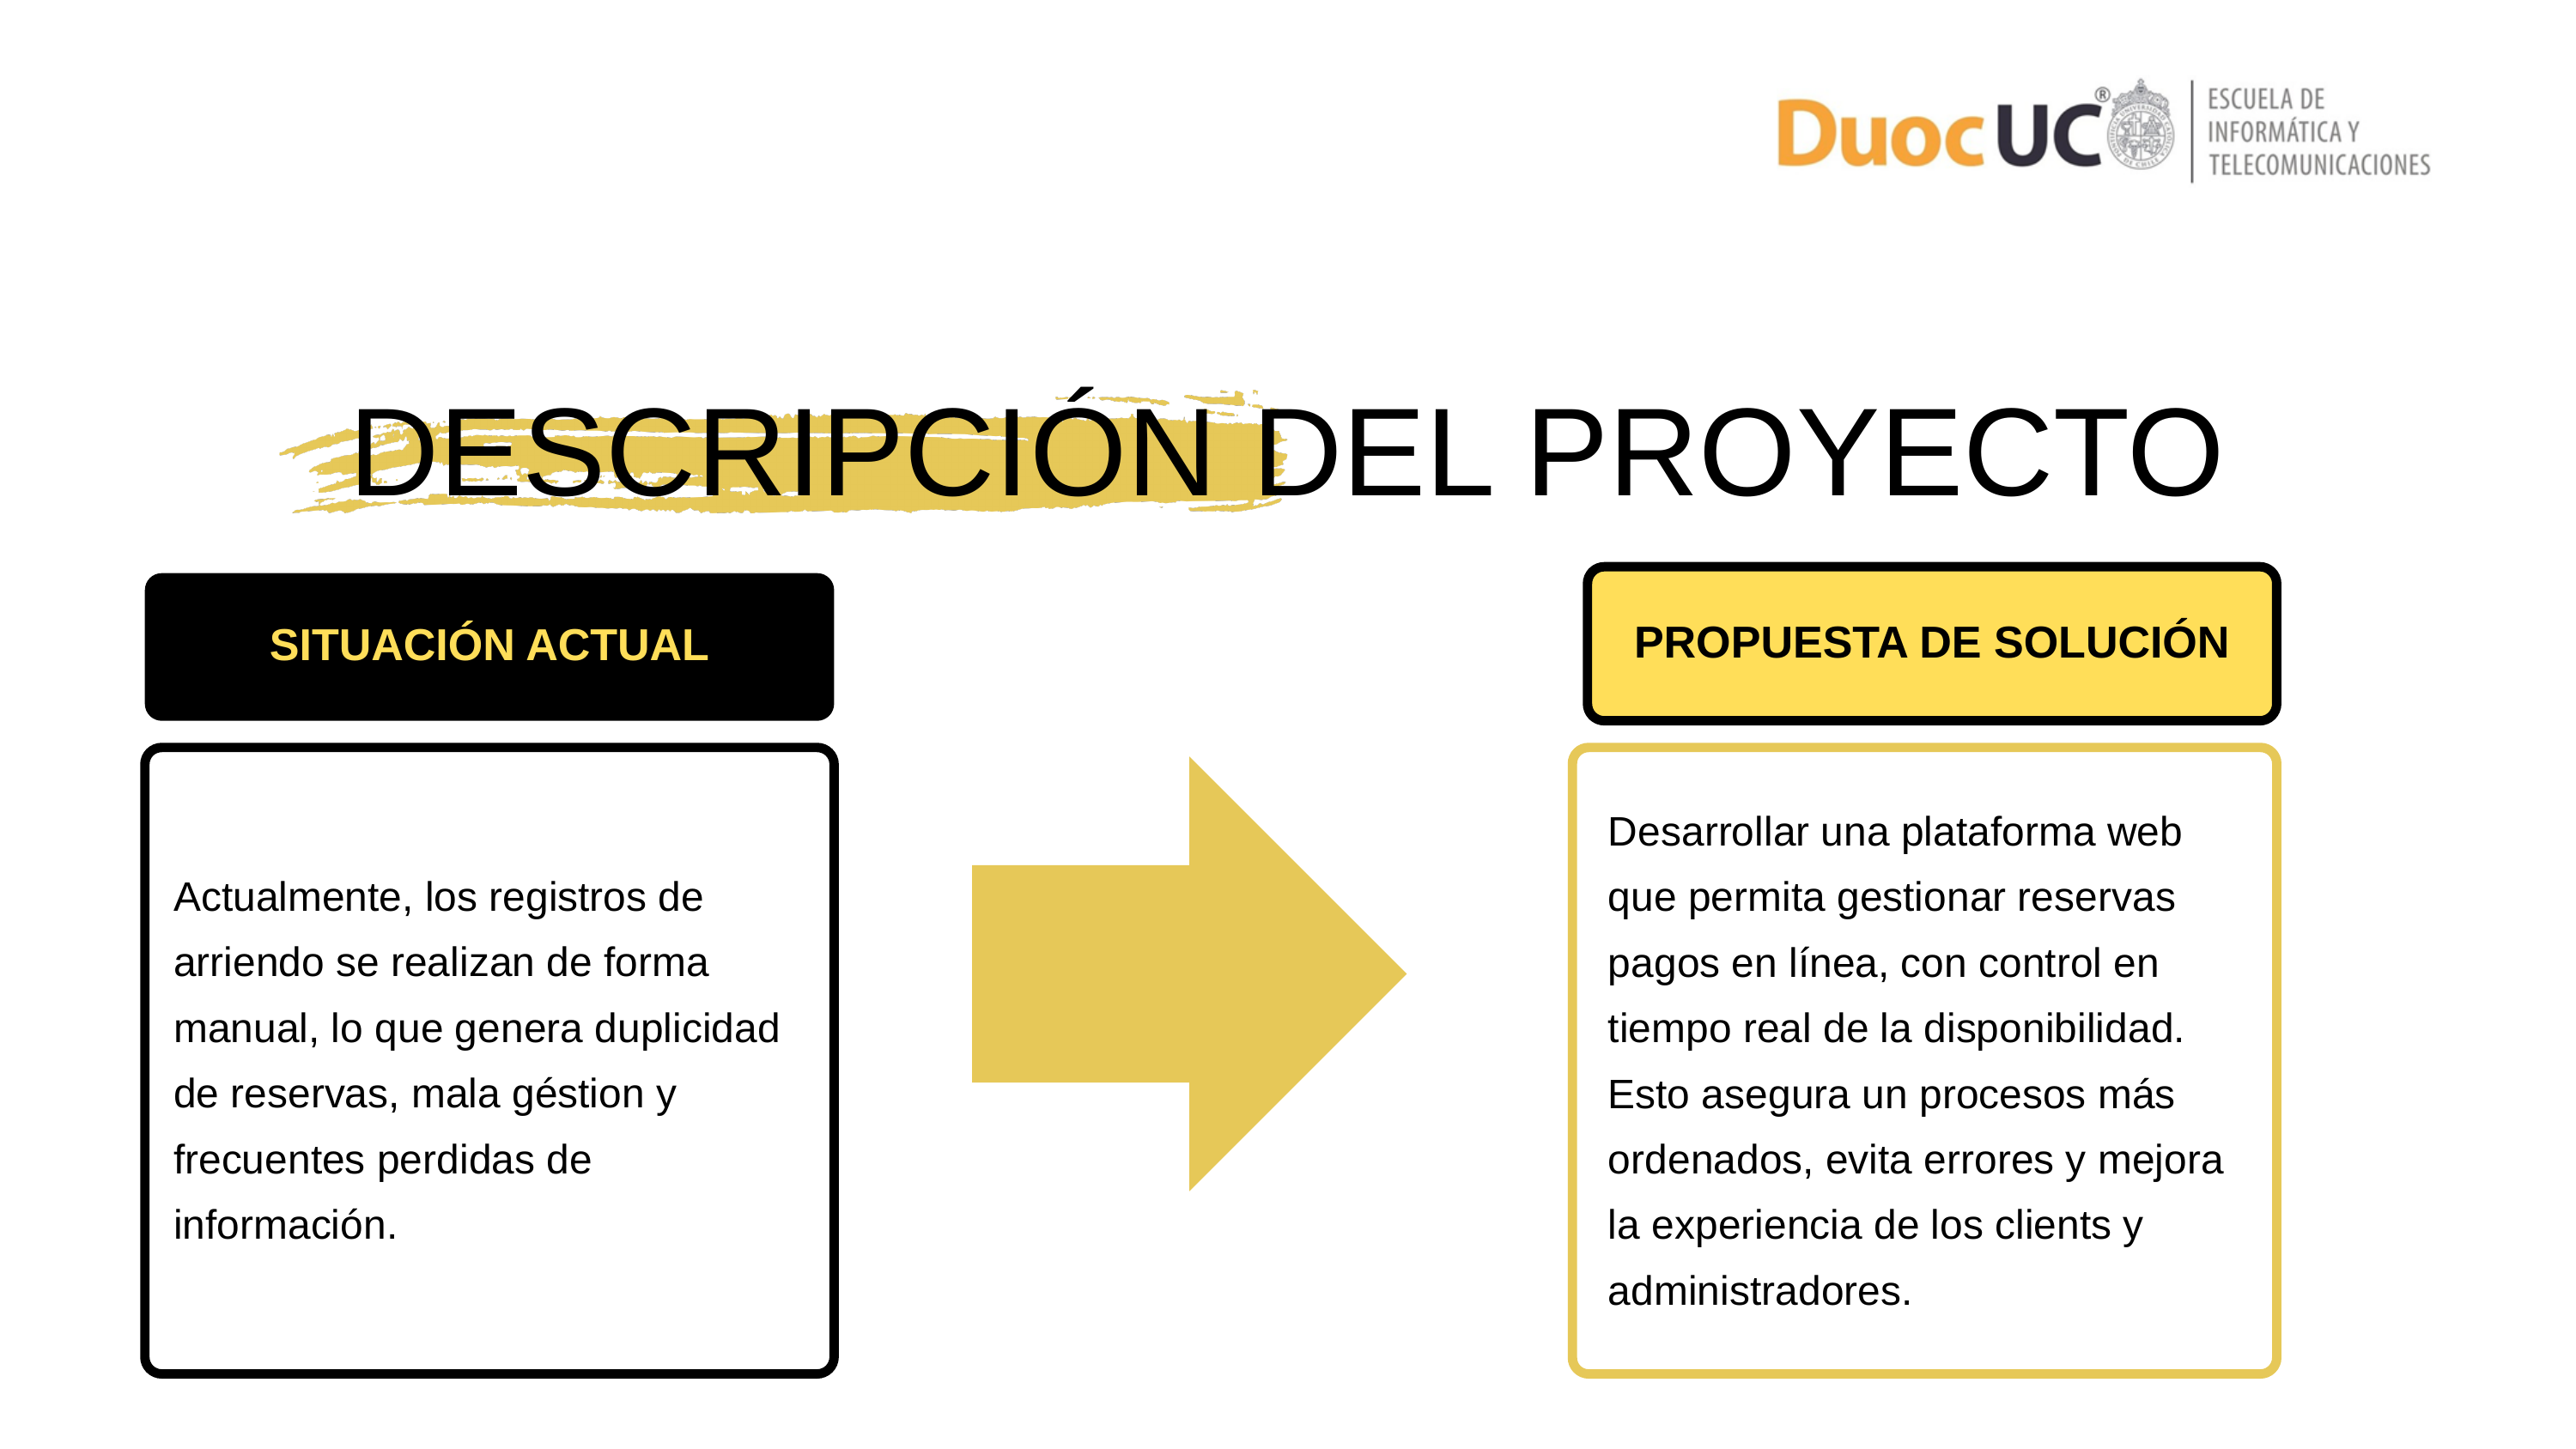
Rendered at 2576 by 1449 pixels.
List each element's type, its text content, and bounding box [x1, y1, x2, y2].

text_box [1571, 727, 2277, 1374]
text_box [144, 728, 835, 1374]
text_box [971, 756, 1407, 1191]
text_box [1777, 63, 2432, 227]
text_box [144, 552, 835, 721]
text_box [1587, 546, 2277, 721]
text_box DESCRIPCIÓN DEL PROYECTO [144, 252, 2432, 521]
